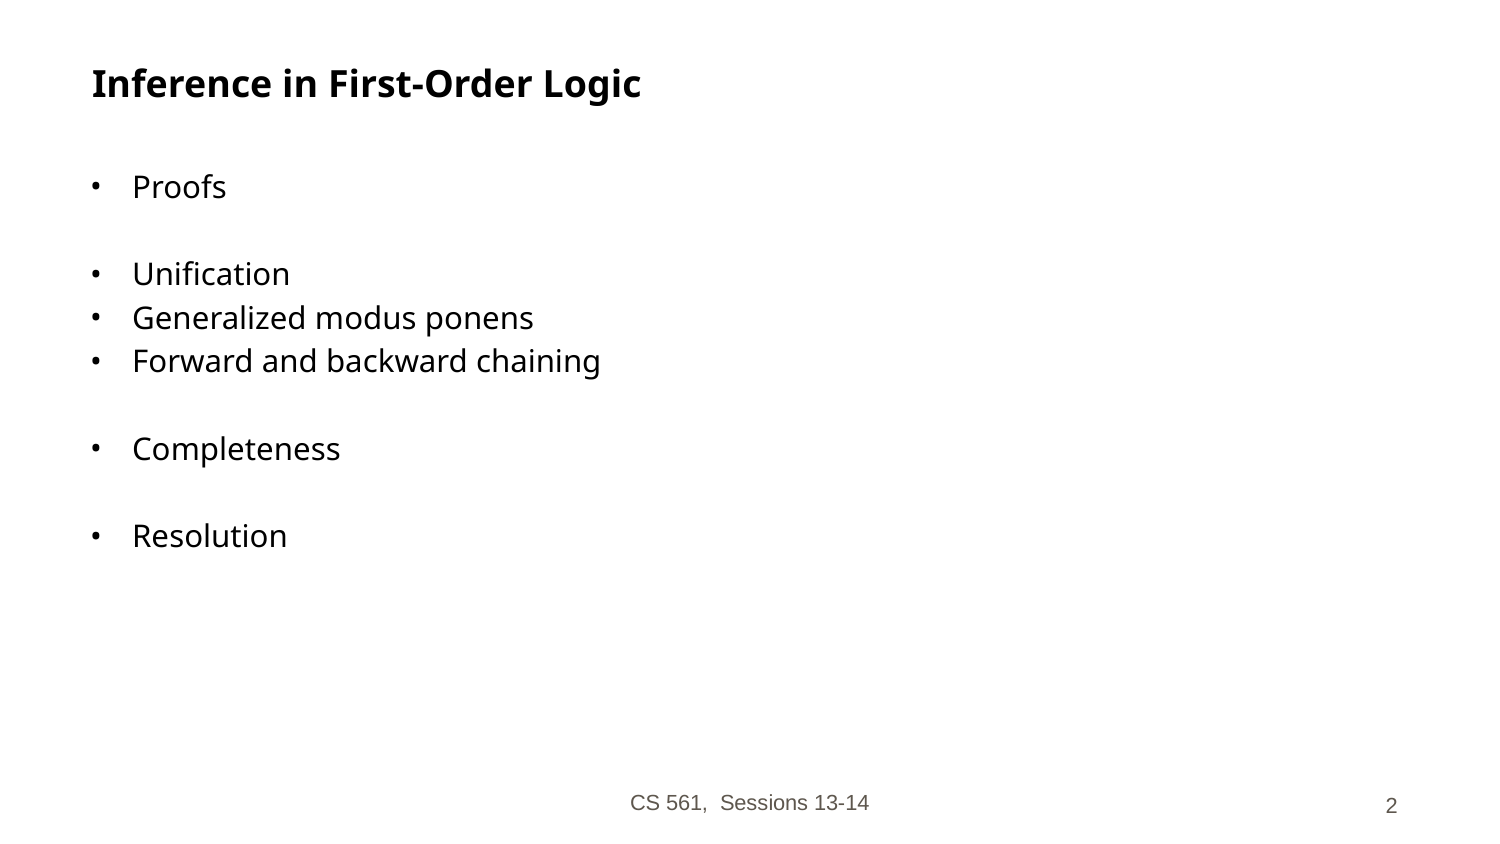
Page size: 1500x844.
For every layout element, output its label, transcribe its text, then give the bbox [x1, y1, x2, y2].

list Proofs Unification Generalized modus ponens Forward and backward chaining Completeness Resolution [75, 159, 1417, 746]
footer CS 561, Sessions 13-14 [512, 766, 988, 823]
title Inference in First-Order Logic [77, 28, 1415, 113]
slide_number ‹#› [1100, 768, 1413, 826]
